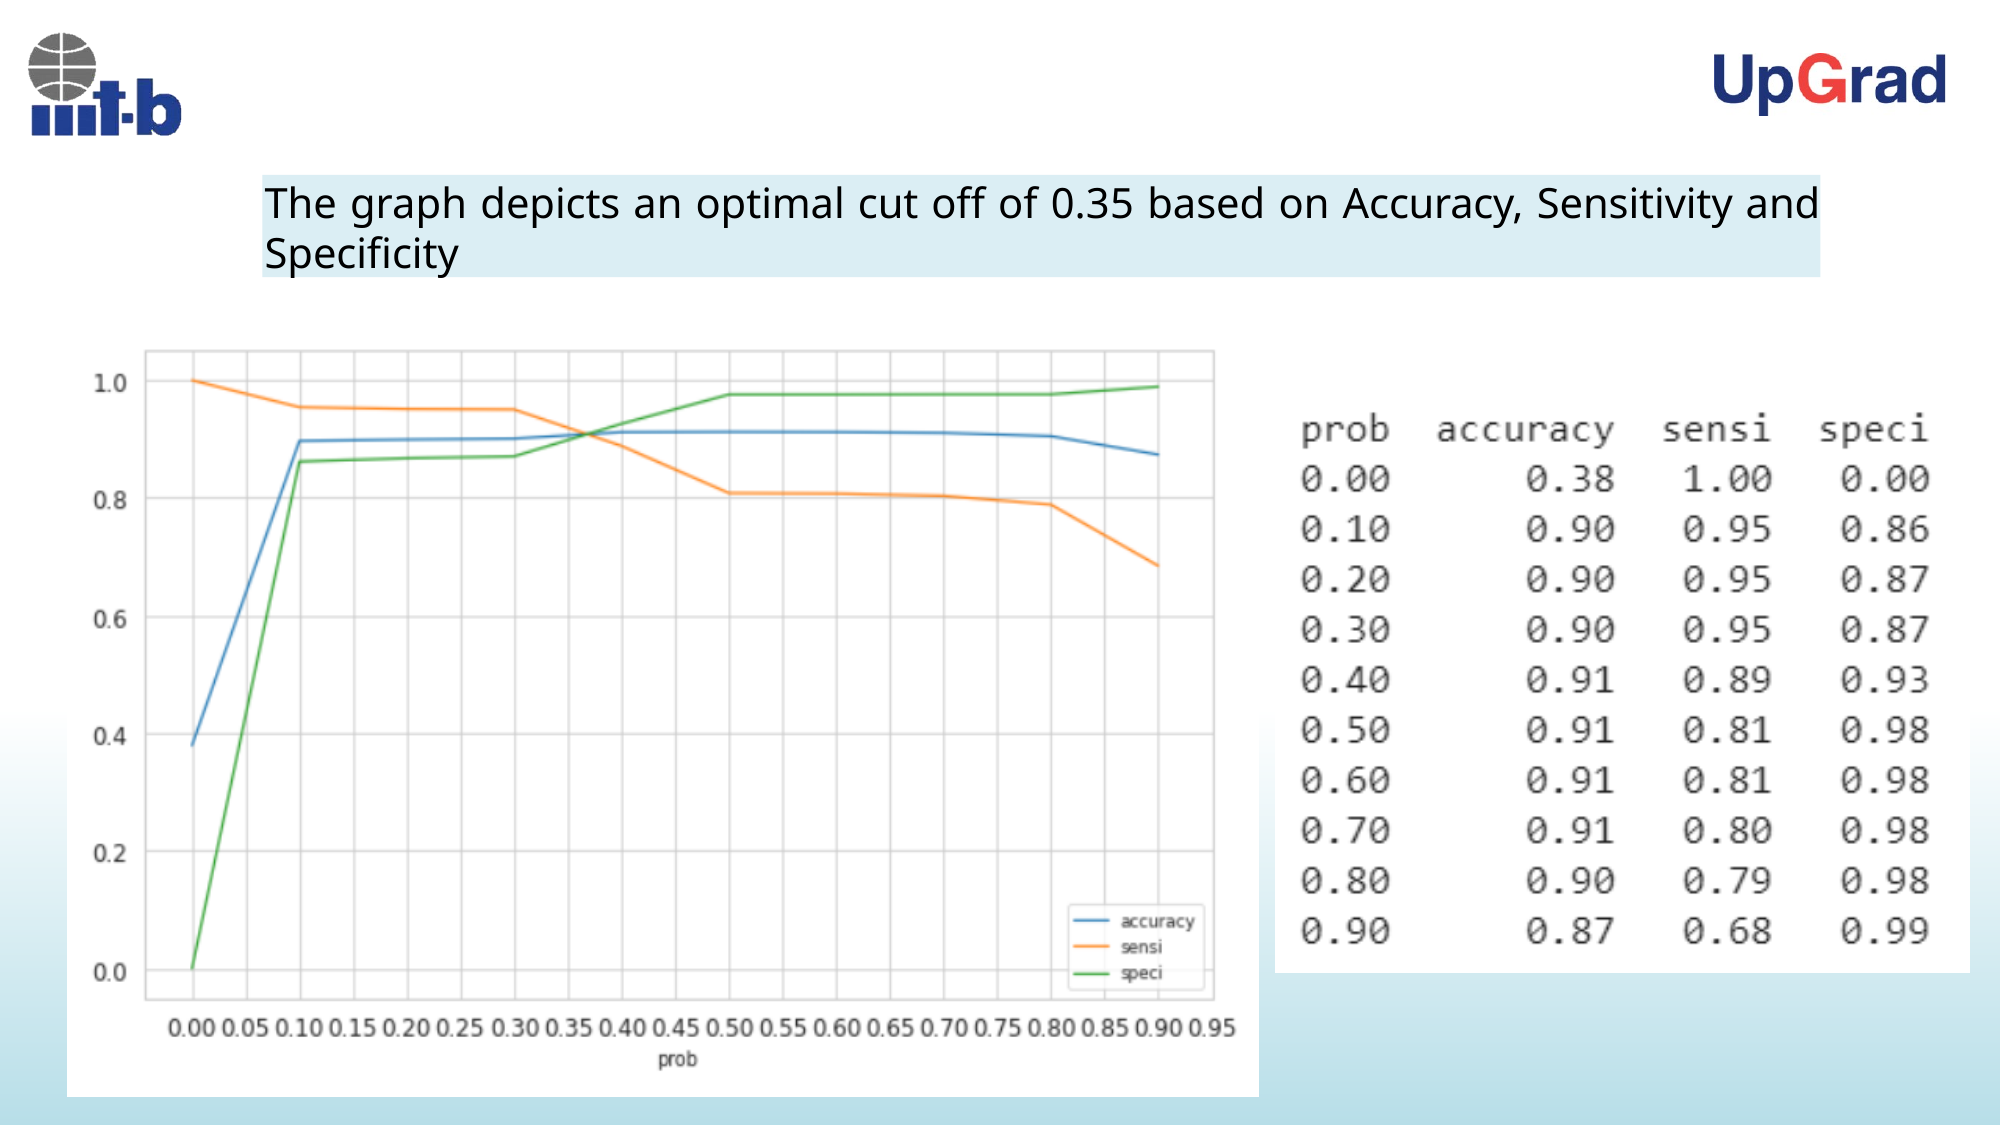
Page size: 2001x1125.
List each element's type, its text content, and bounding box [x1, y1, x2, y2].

text_box The graph depicts an optimal cut off of 0.35 based on Accuracy, Sensitivity and Specificity [262, 174, 1821, 278]
picture [1274, 387, 1970, 973]
picture [67, 324, 1259, 1098]
picture [1714, 53, 1946, 116]
picture [27, 32, 182, 136]
